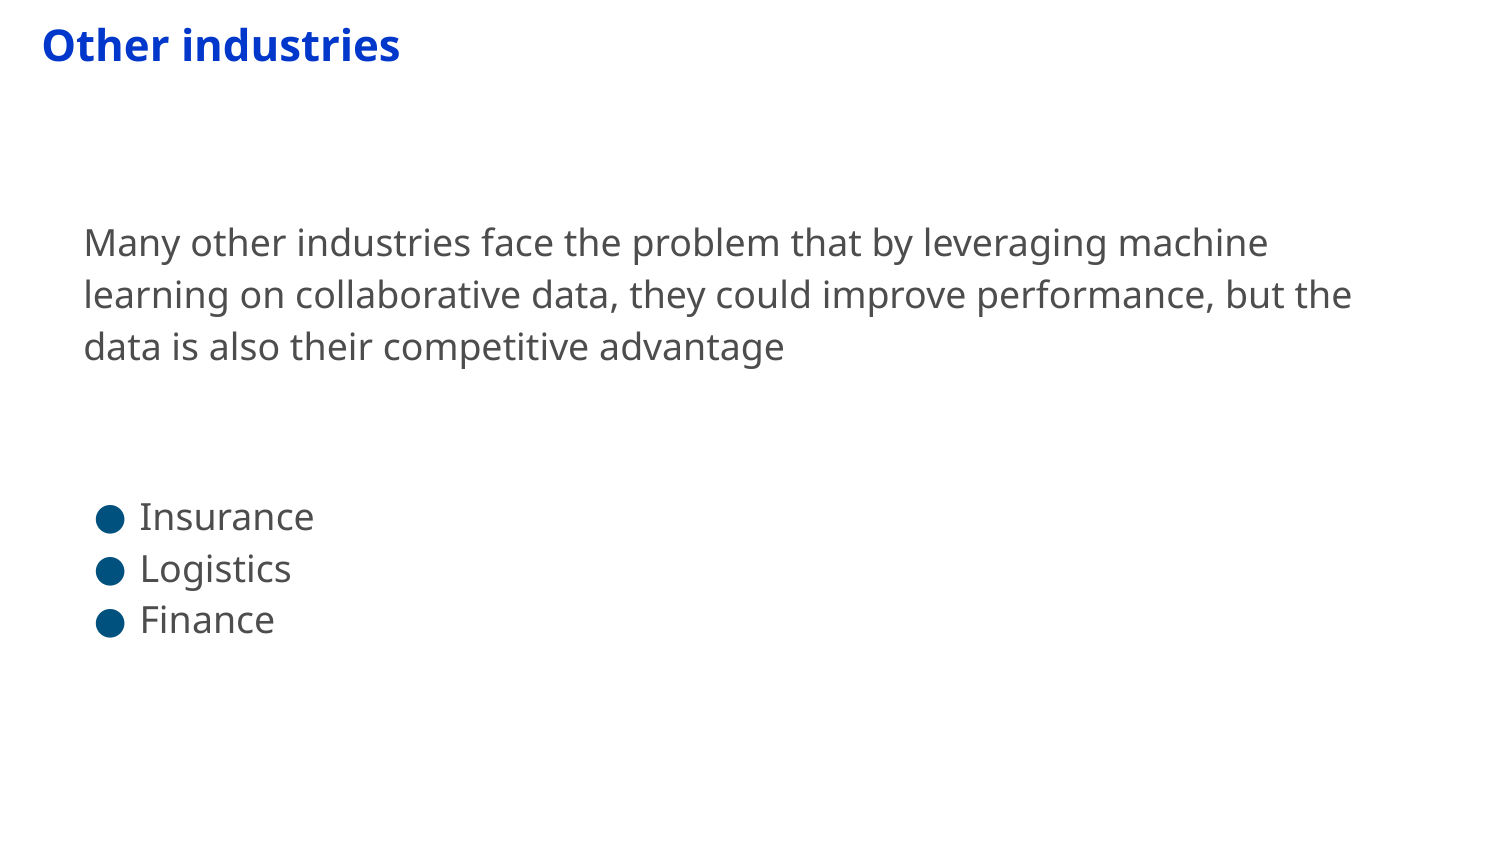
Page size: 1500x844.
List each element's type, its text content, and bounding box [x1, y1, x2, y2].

title Other industries [41, 27, 792, 83]
text_box Many other industries face the problem that by leveraging machine learning on collaborative data, they could improve performance, but the data is also their competitive advantage Insurance Logistics Finance [83, 212, 1419, 750]
